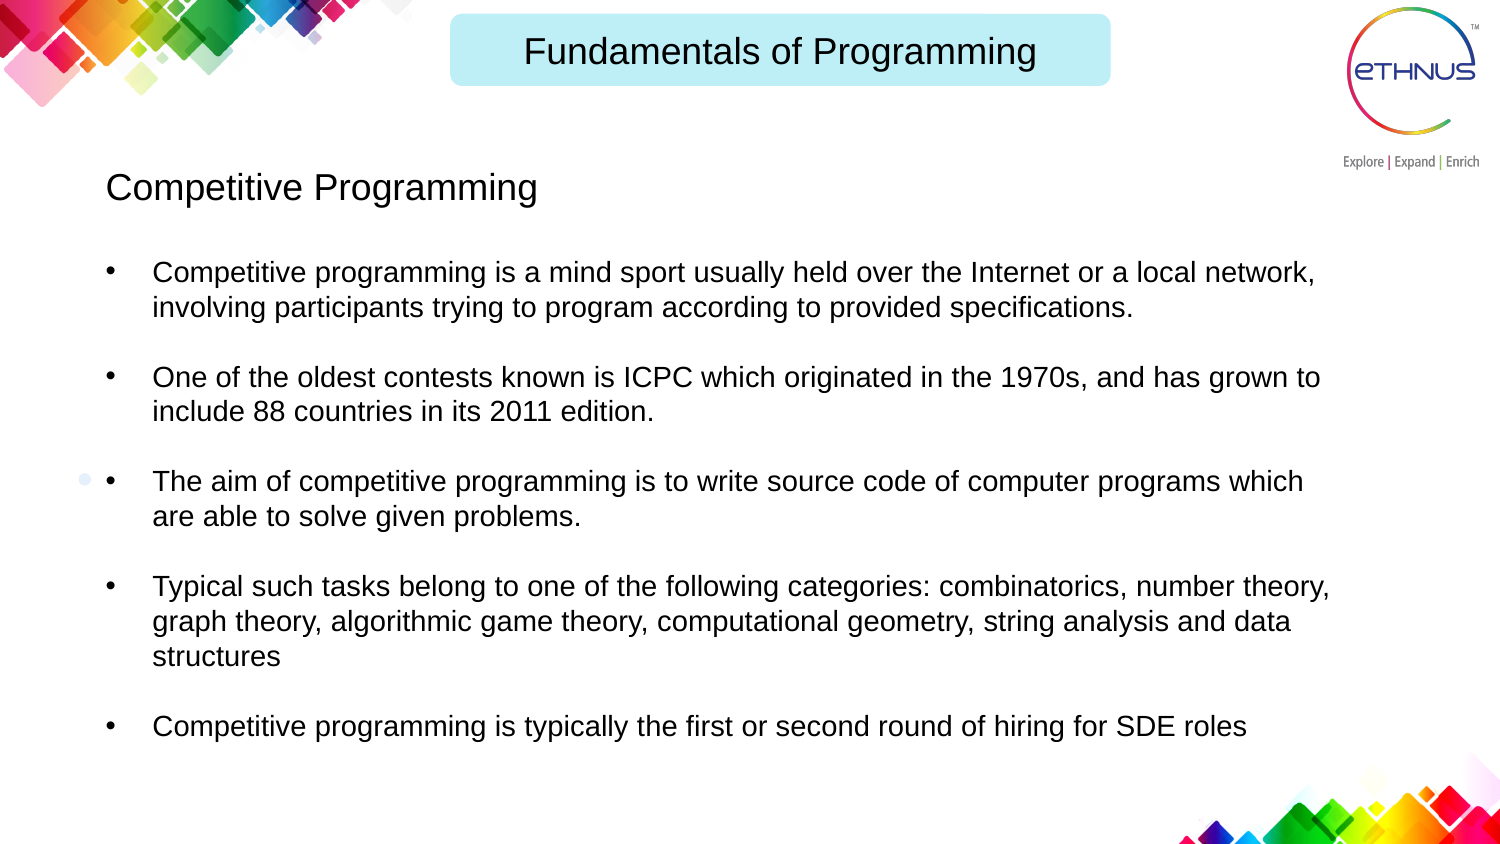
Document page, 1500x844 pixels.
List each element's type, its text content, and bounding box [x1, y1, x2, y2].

text_box [78, 473, 90, 486]
picture [1344, 7, 1479, 170]
text_box Competitive Programming Competitive programming is a mind sport usually held over the Internet or a local network, involving participants trying to program according to provided specifications. One of the oldest contests known is ICPC which originated in the 1970s, and has grown to include 88 countries in its 2011 edition. The aim of competitive programming is to write source code of computer programs which are able to solve given problems. Typical such tasks belong to one of the following categories: combinatorics, number theory, graph theory, algorithmic game theory, computational geometry, string analysis and data structures Competitive programming is typically the first or second round of hiring for SDE roles [90, 155, 1352, 844]
picture [0, 0, 412, 107]
picture [1110, 752, 1500, 844]
text_box Fundamentals of Programming [450, 13, 1111, 86]
